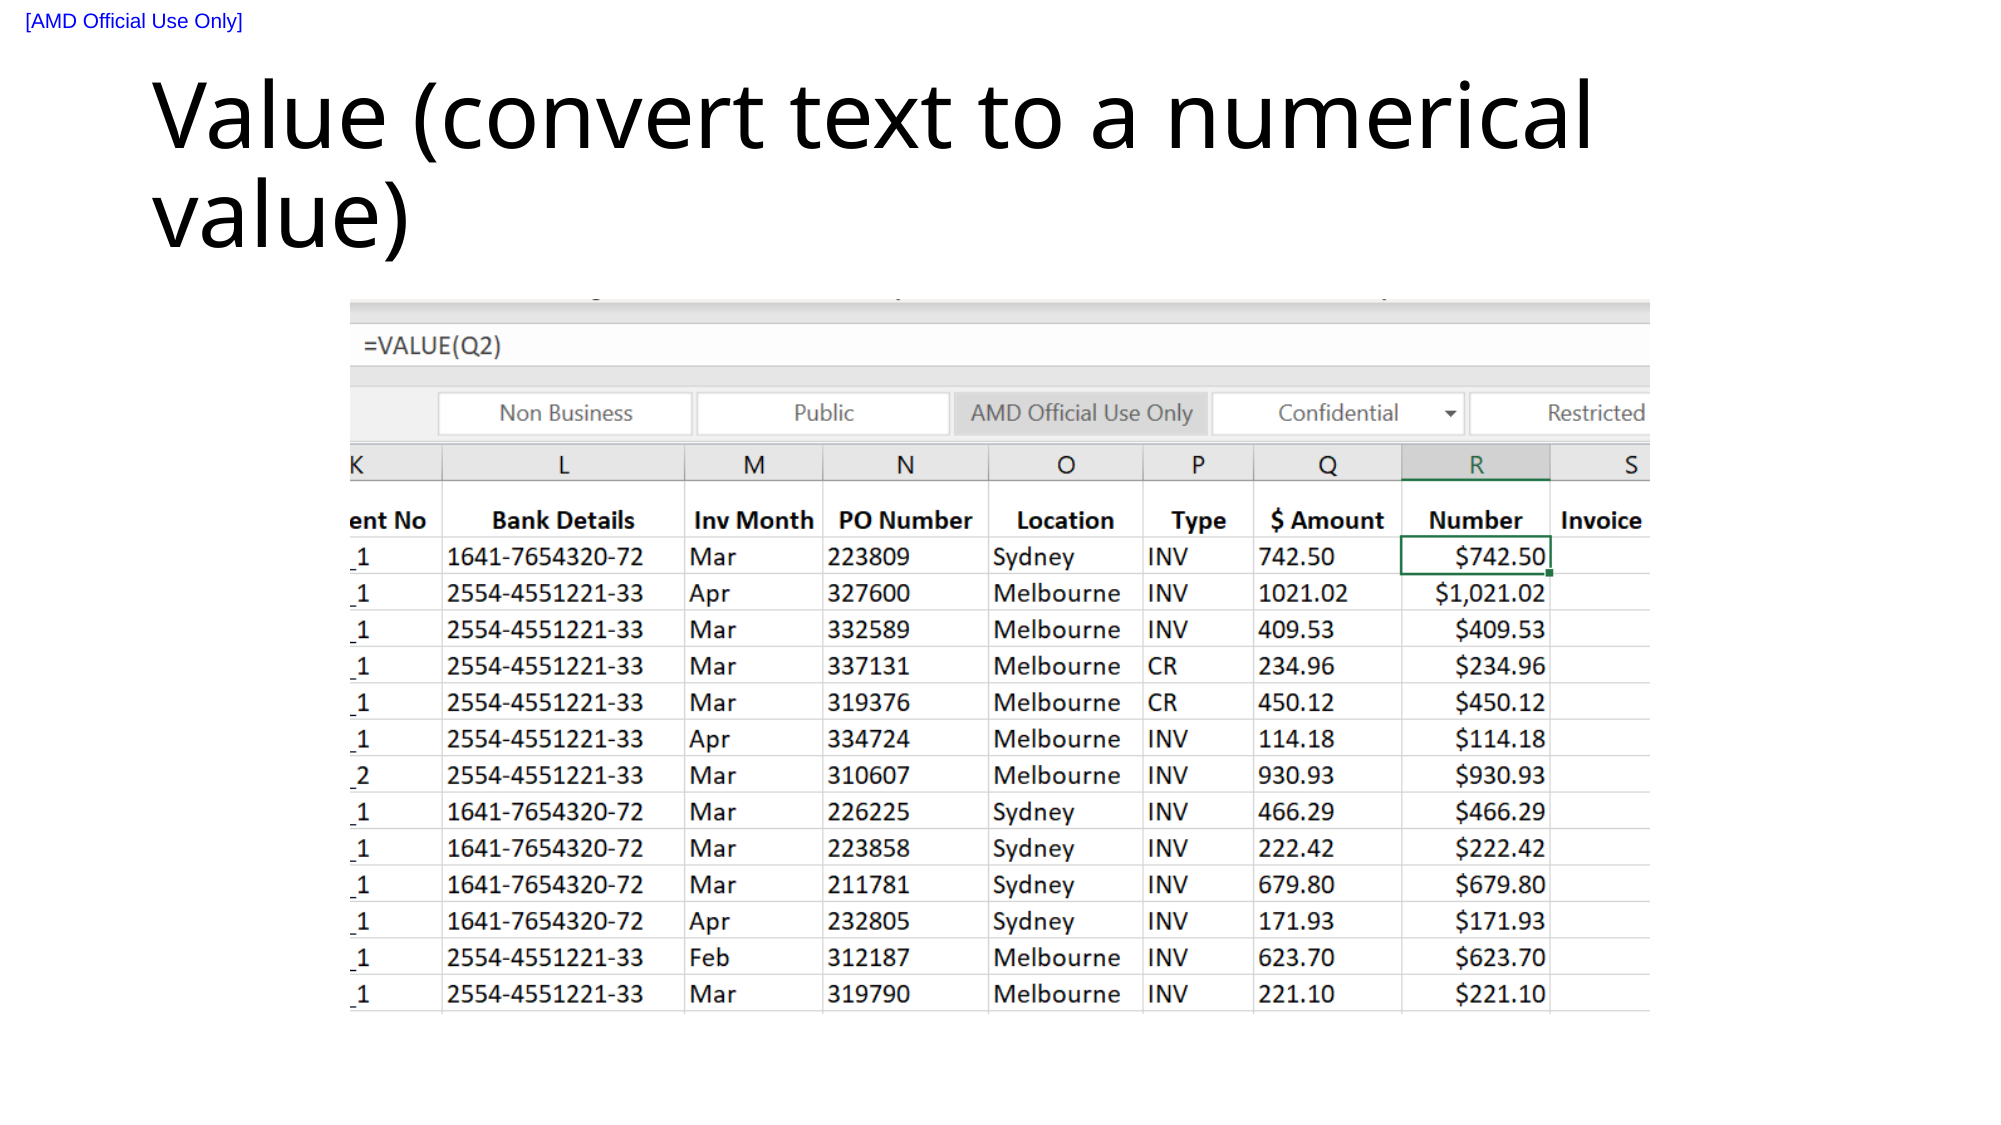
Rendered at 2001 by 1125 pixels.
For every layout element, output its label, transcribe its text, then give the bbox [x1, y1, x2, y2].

title Value (convert text to a numerical value) [137, 59, 1863, 278]
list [350, 299, 1650, 1014]
